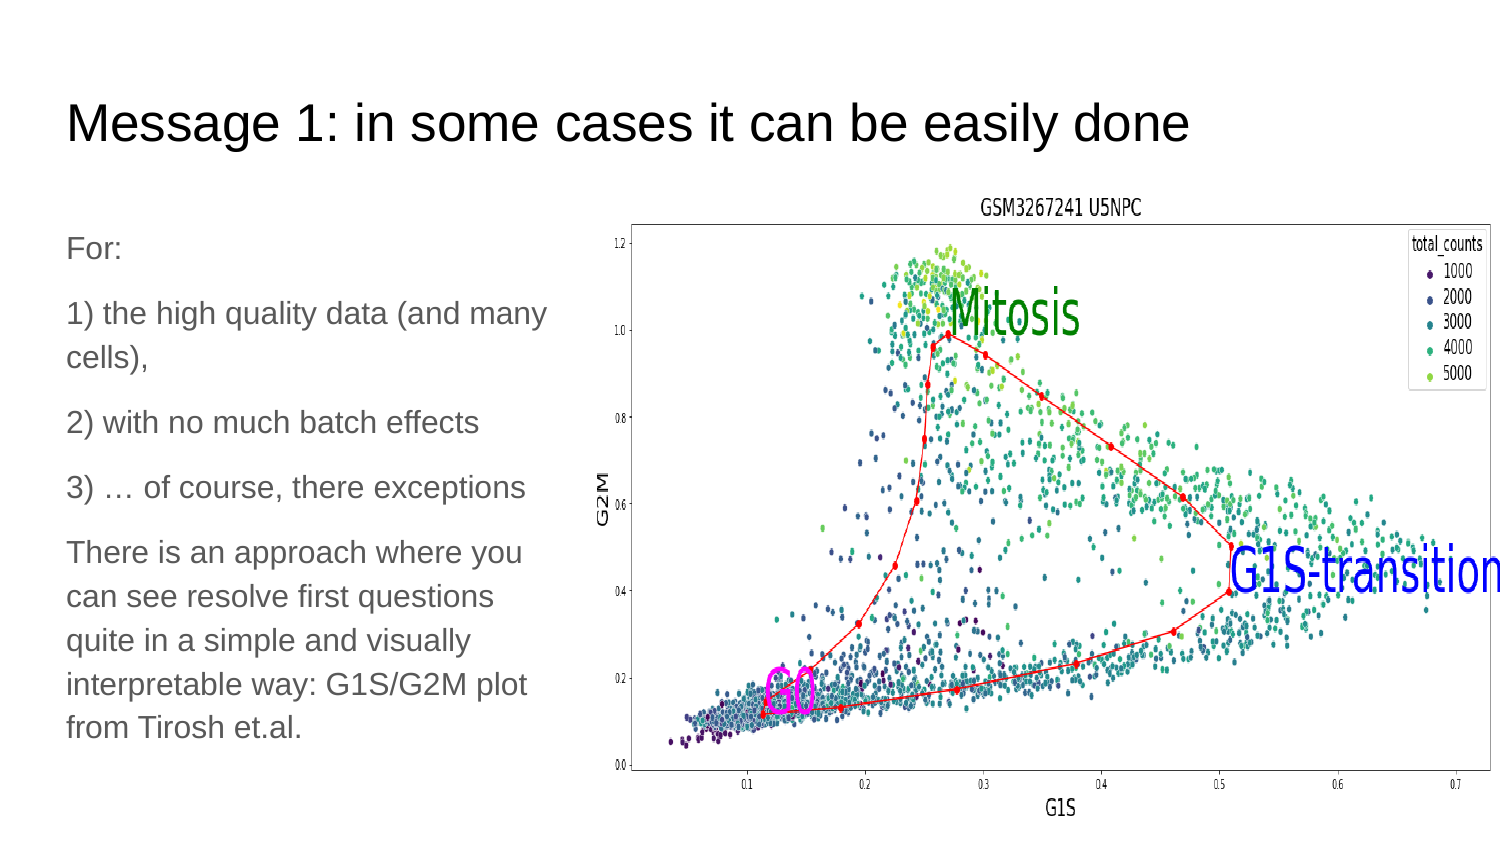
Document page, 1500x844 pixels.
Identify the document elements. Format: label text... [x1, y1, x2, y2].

list For: 1) the high quality data (and many cells), 2) with no much batch effects 3) … of course, there exceptions There is an approach where you can see resolve first questions quite in a simple and visually interpretable way: G1S/G2M plot from Tirosh et.al. [51, 207, 574, 768]
title Message 1: in some cases it can be easily done [51, 72, 1449, 167]
picture [590, 188, 1500, 831]
